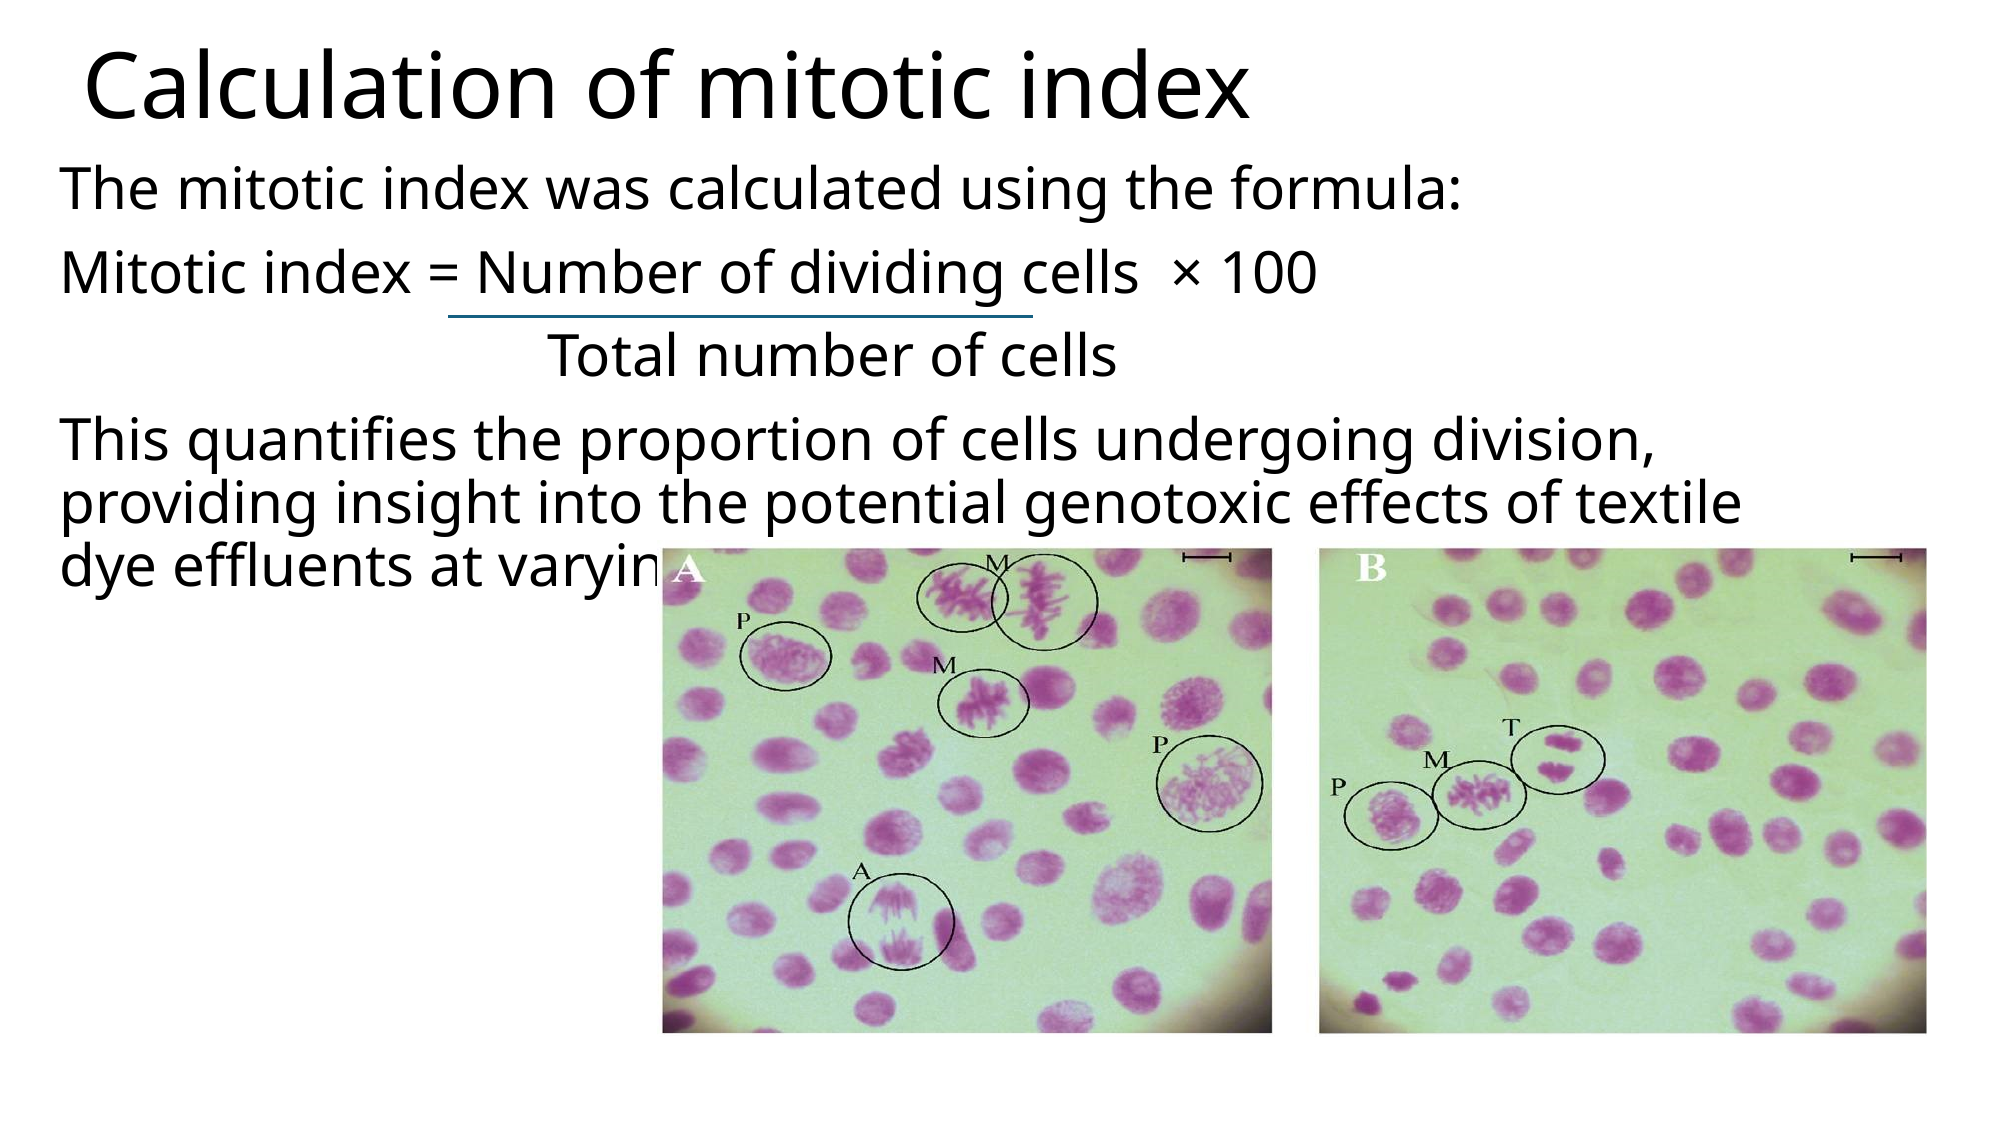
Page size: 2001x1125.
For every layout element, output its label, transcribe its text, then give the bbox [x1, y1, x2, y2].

picture [656, 540, 1928, 1037]
list The mitotic index was calculated using the formula: Mitotic index = Number of dividing cells × 100 Total number of cells This quantifies the proportion of cells undergoing division, providing insight into the potential genotoxic effects of textile dye effluents at varying concentrations [44, 151, 1770, 866]
title Calculation of mitotic index [67, 0, 1793, 198]
